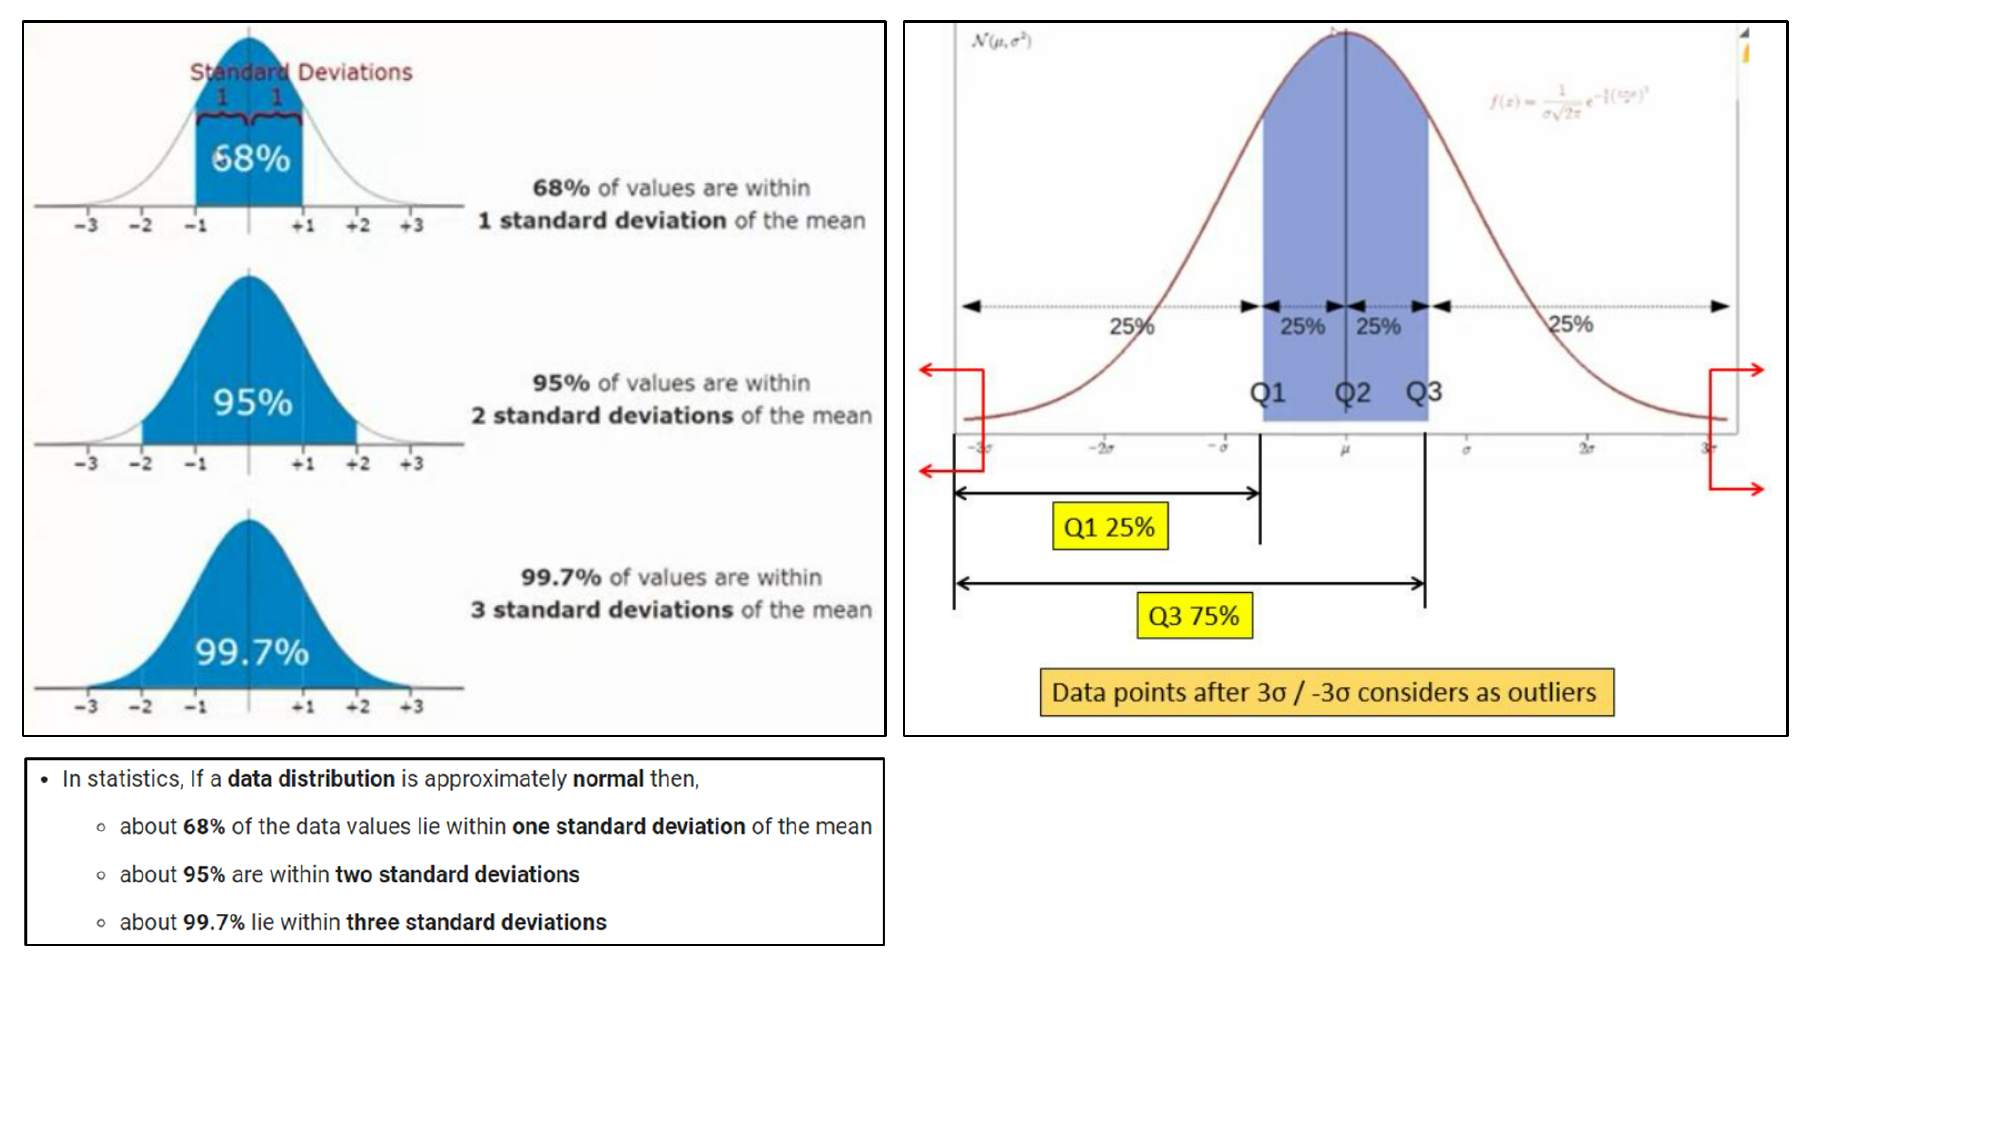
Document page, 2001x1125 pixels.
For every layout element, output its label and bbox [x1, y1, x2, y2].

picture [24, 757, 885, 946]
picture [24, 22, 885, 735]
picture [905, 22, 1786, 735]
